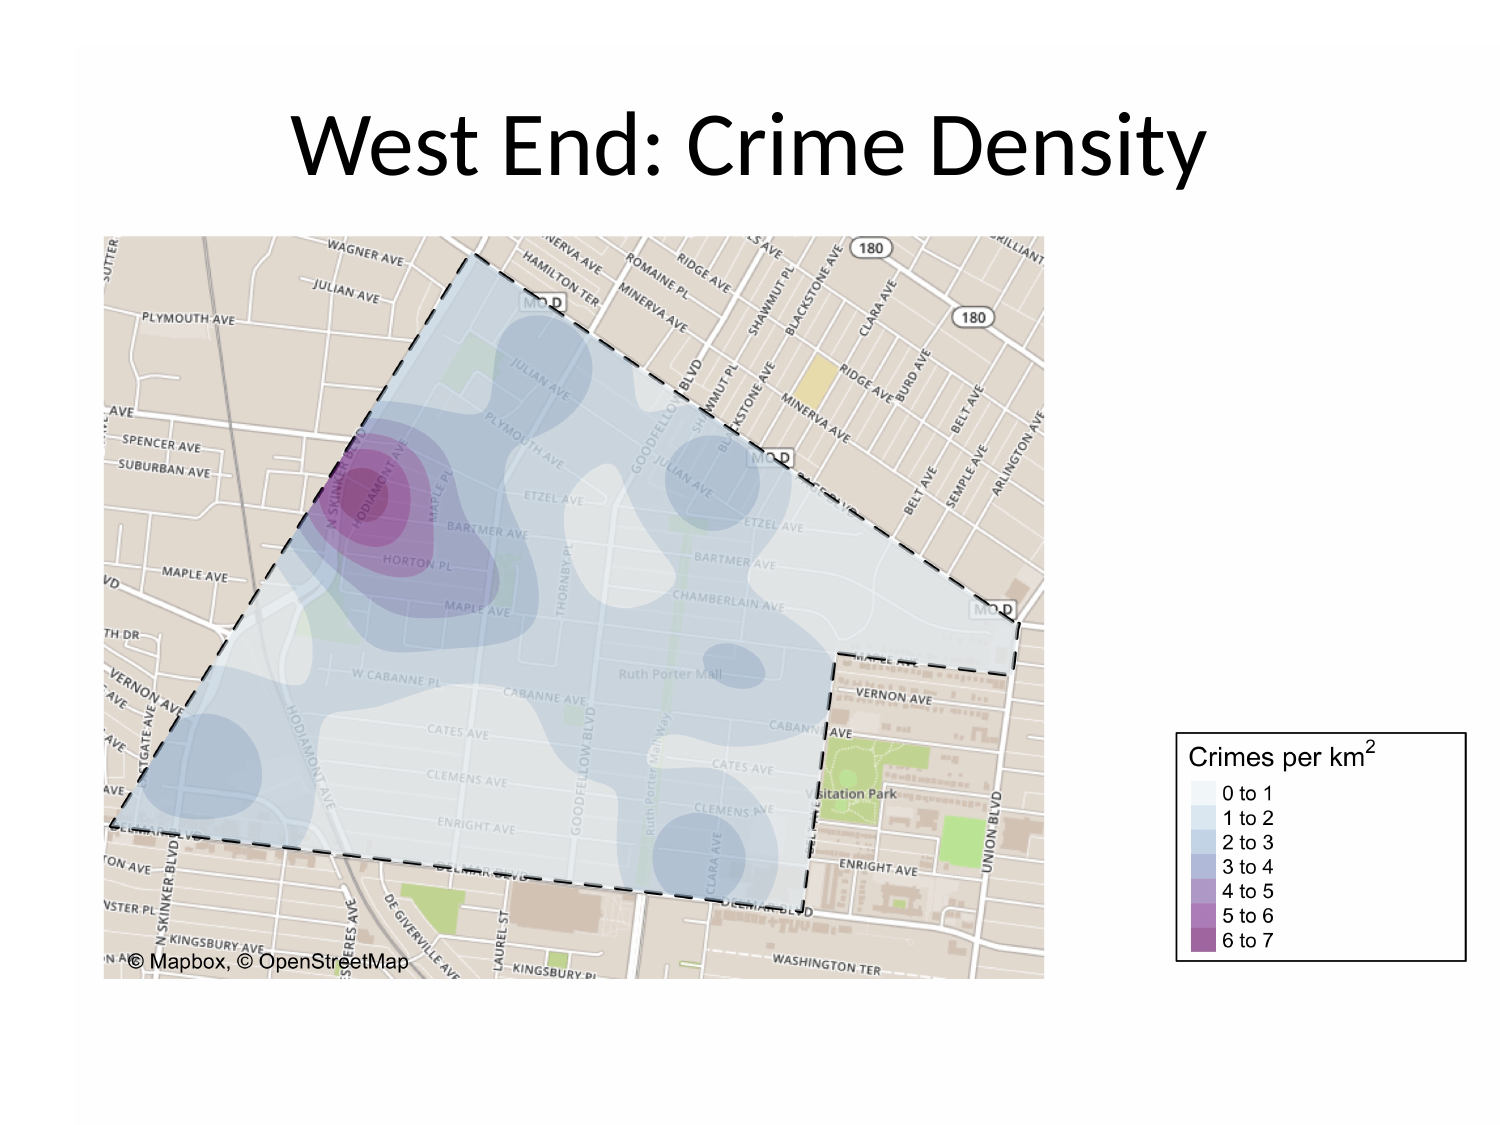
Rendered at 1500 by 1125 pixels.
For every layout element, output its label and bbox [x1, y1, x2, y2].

title [74, 44, 1500, 1125]
